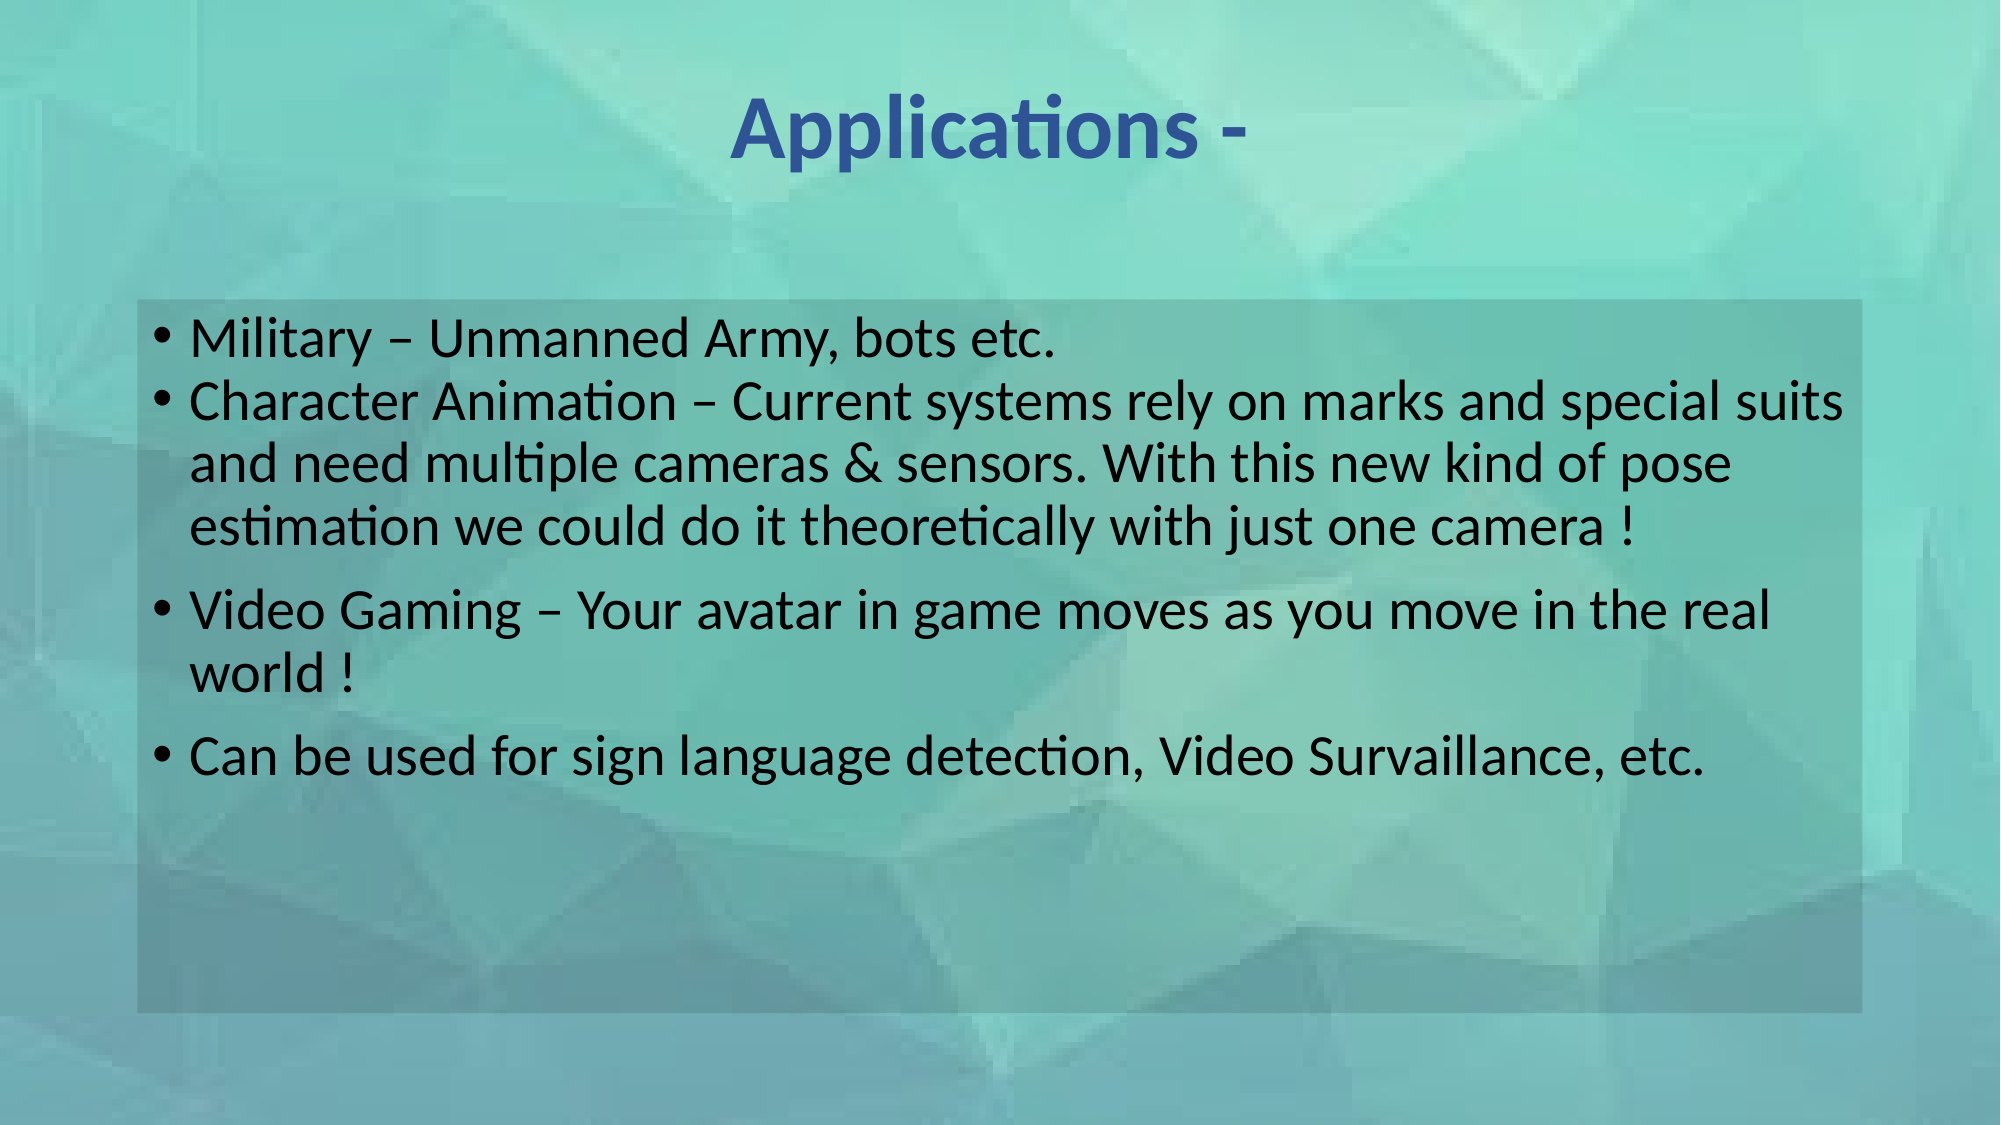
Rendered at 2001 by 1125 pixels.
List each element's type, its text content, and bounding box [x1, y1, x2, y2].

list Military – Unmanned Army, bots etc. Character Animation – Current systems rely on marks and special suits and need multiple cameras & sensors. With this new kind of pose estimation we could do it theoretically with just one camera ! Video Gaming – Your avatar in game moves as you move in the real world ! Can be used for sign language detection, Video Survaillance, etc. [137, 299, 1863, 1014]
title Applications - [137, 19, 1863, 238]
